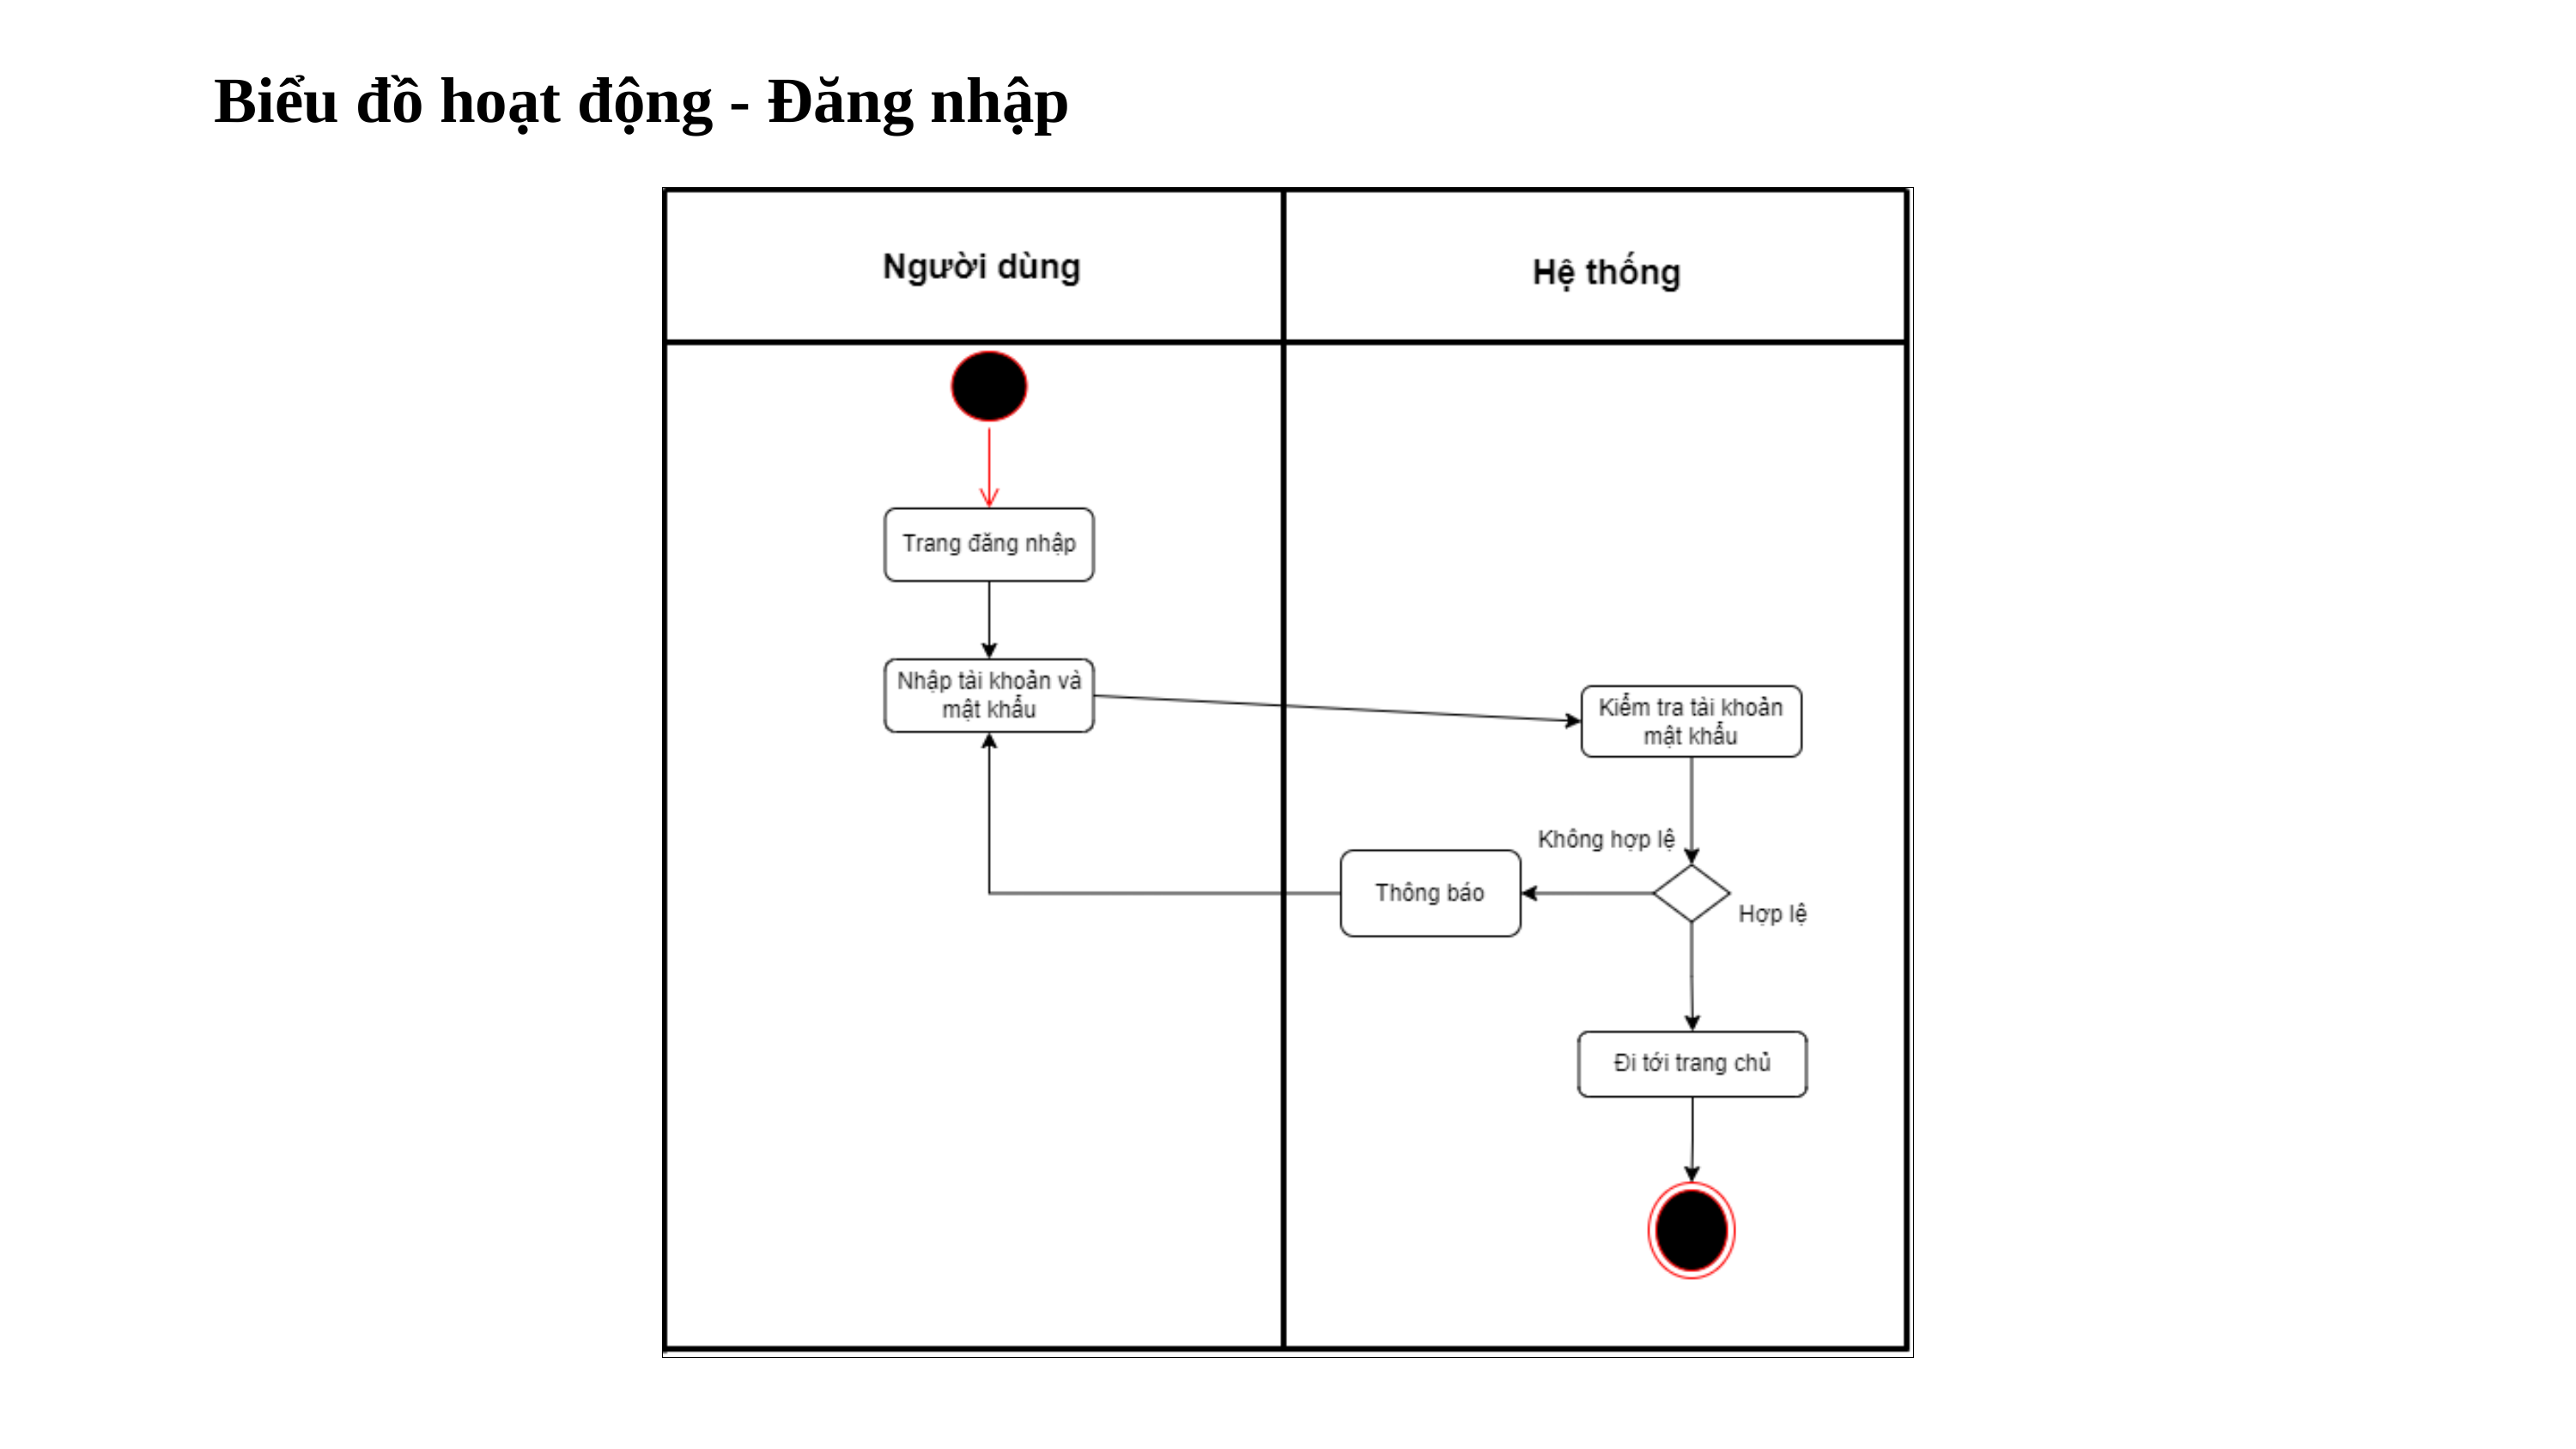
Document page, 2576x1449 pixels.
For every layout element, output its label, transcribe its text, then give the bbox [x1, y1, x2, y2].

text_box Biểu đồ hoạt động - Đăng nhập [0, 58, 1653, 136]
picture [662, 187, 1914, 1358]
